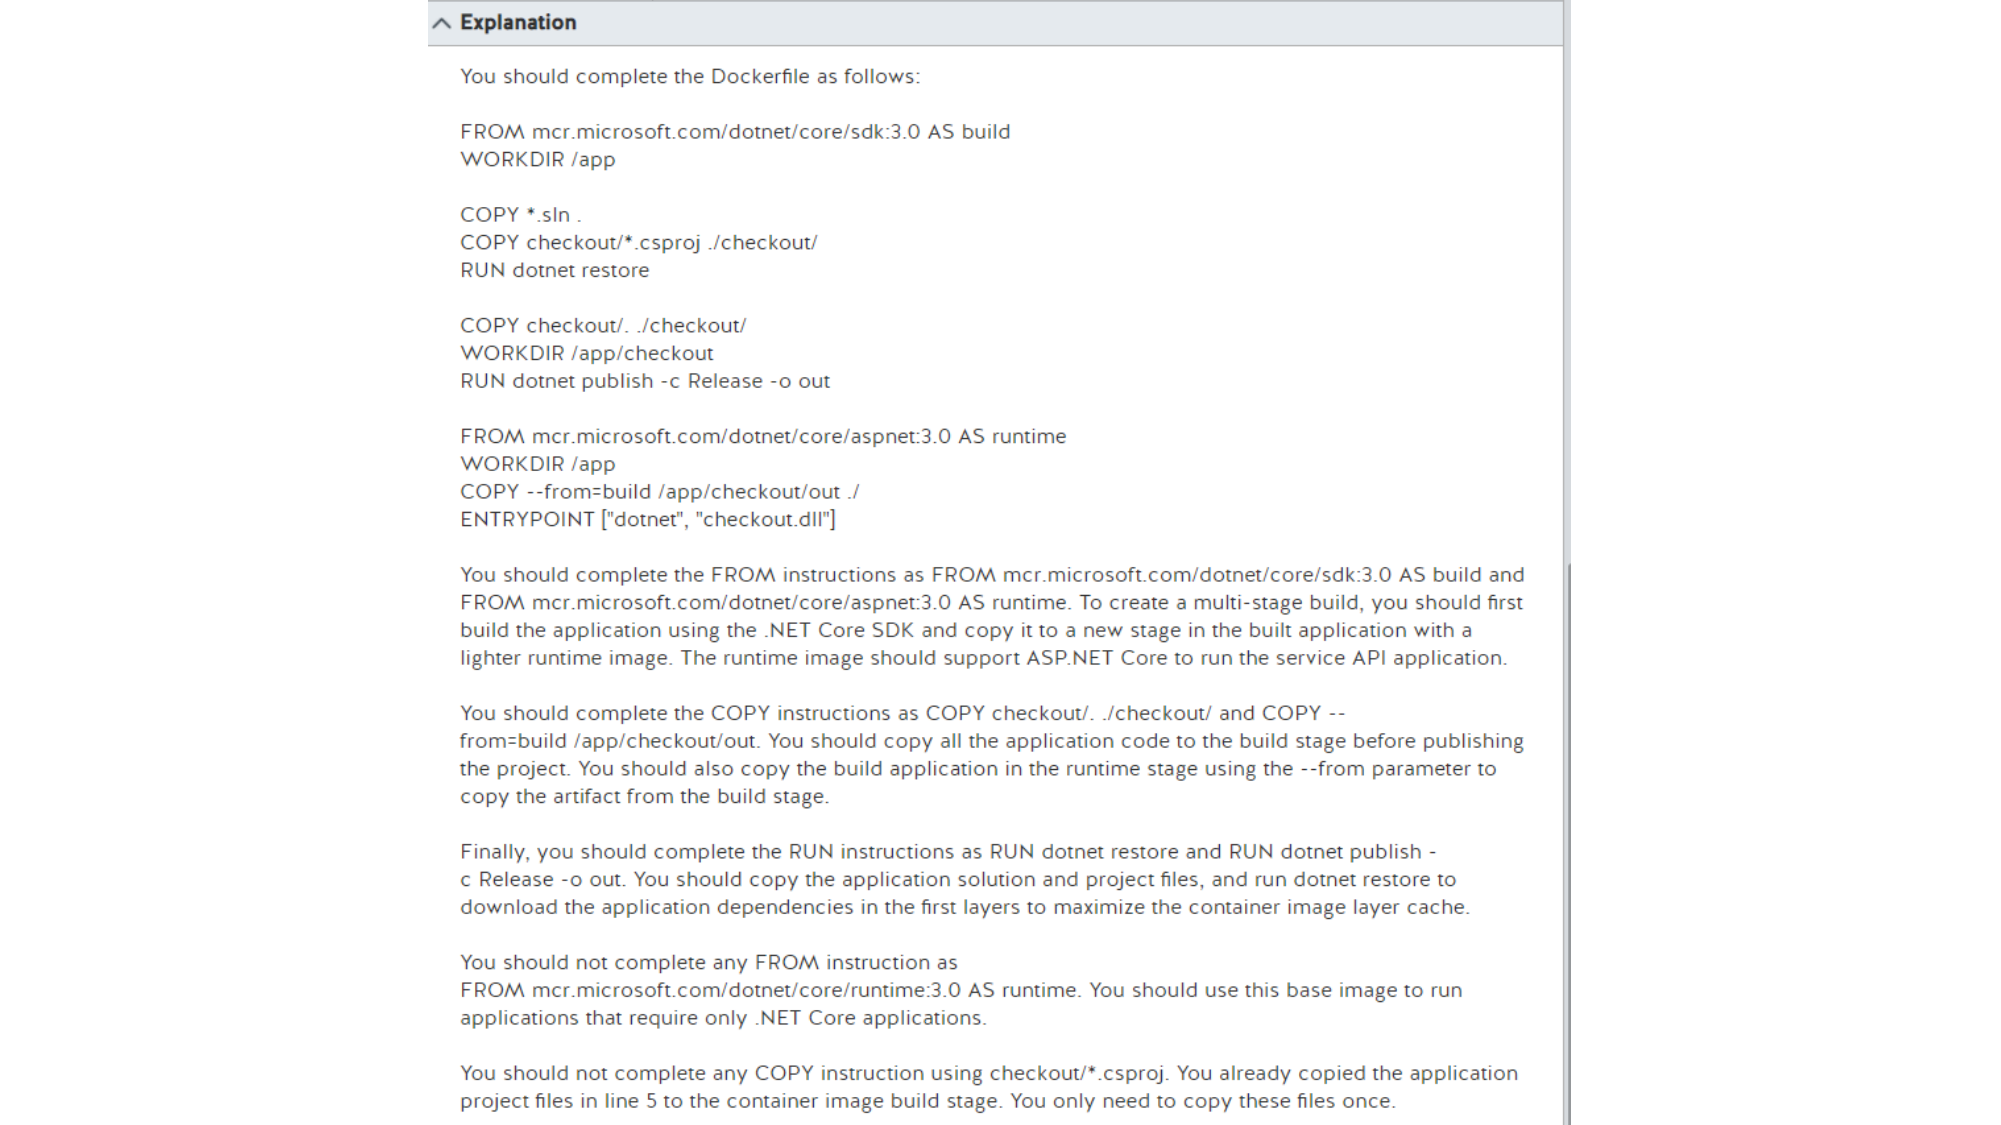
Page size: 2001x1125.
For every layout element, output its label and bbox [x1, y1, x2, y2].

picture [428, 0, 1571, 1125]
